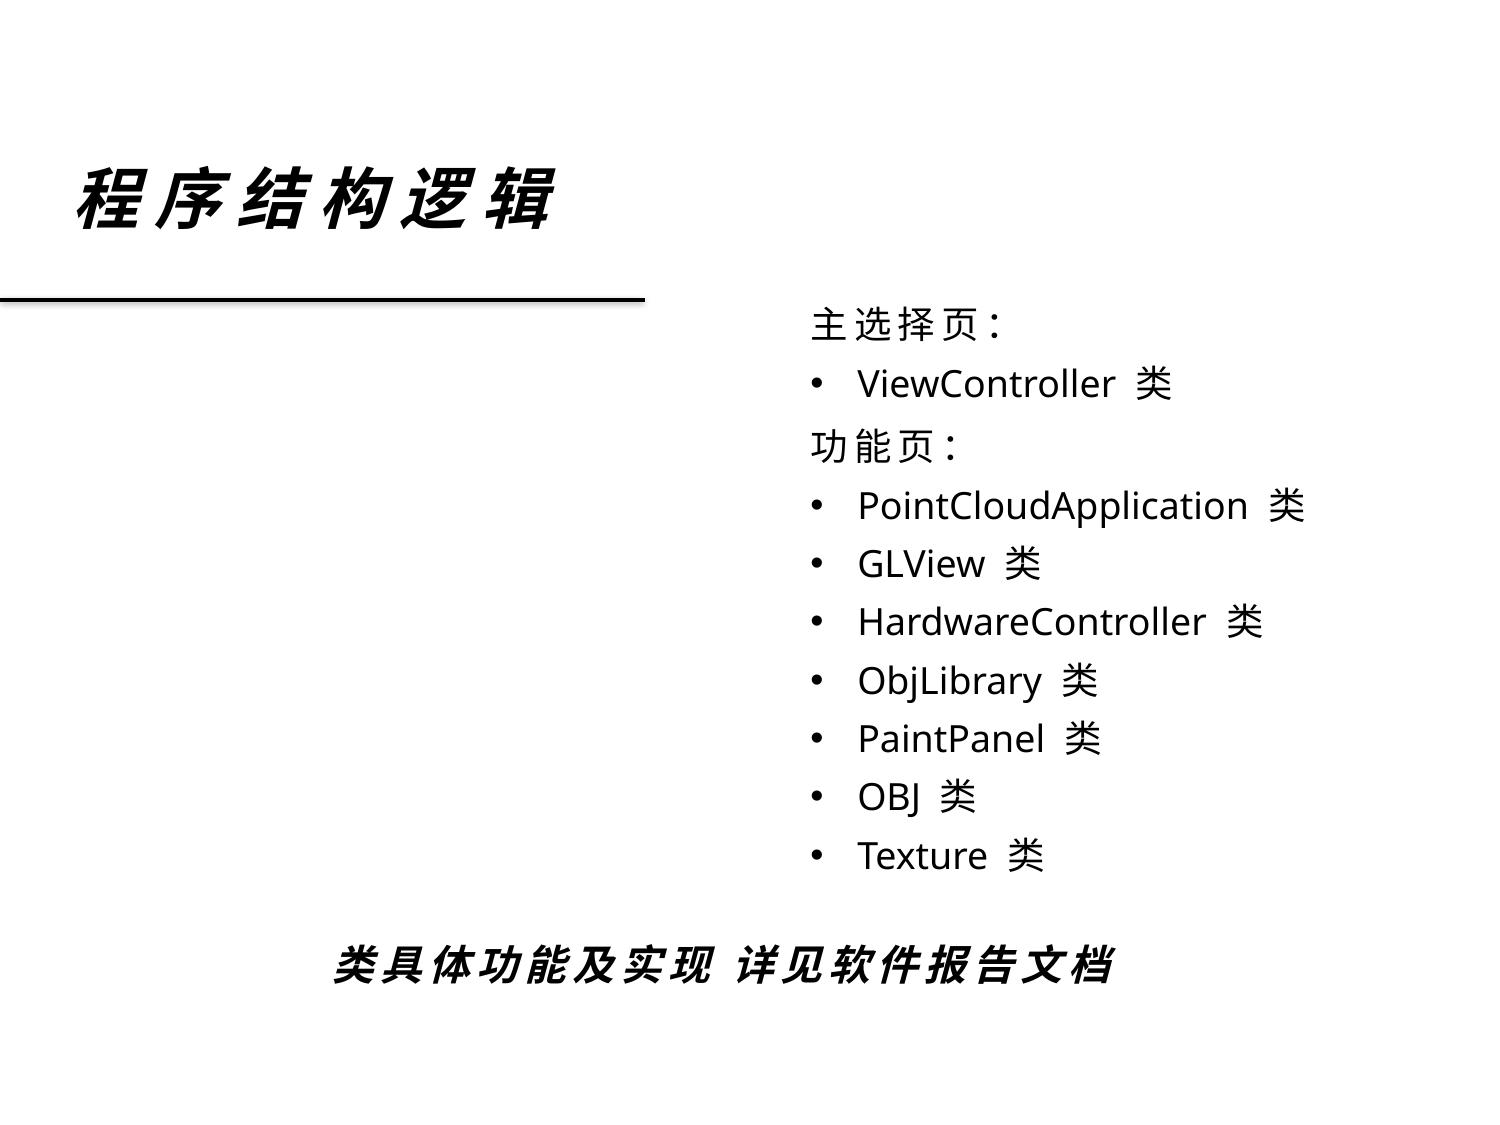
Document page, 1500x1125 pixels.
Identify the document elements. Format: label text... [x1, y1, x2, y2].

text_box 功能页： PointCloudApplication 类 GLView 类 HardwareController 类 ObjLibrary 类 PaintPanel 类 OBJ 类 Texture 类 [795, 431, 1500, 885]
text_box 主选择页： ViewController 类 [795, 309, 1500, 412]
text_box 类具体功能及实现 详见软件报告文档 [178, 931, 1265, 996]
text_box 程 序 结 构 逻 辑 [57, 149, 646, 245]
